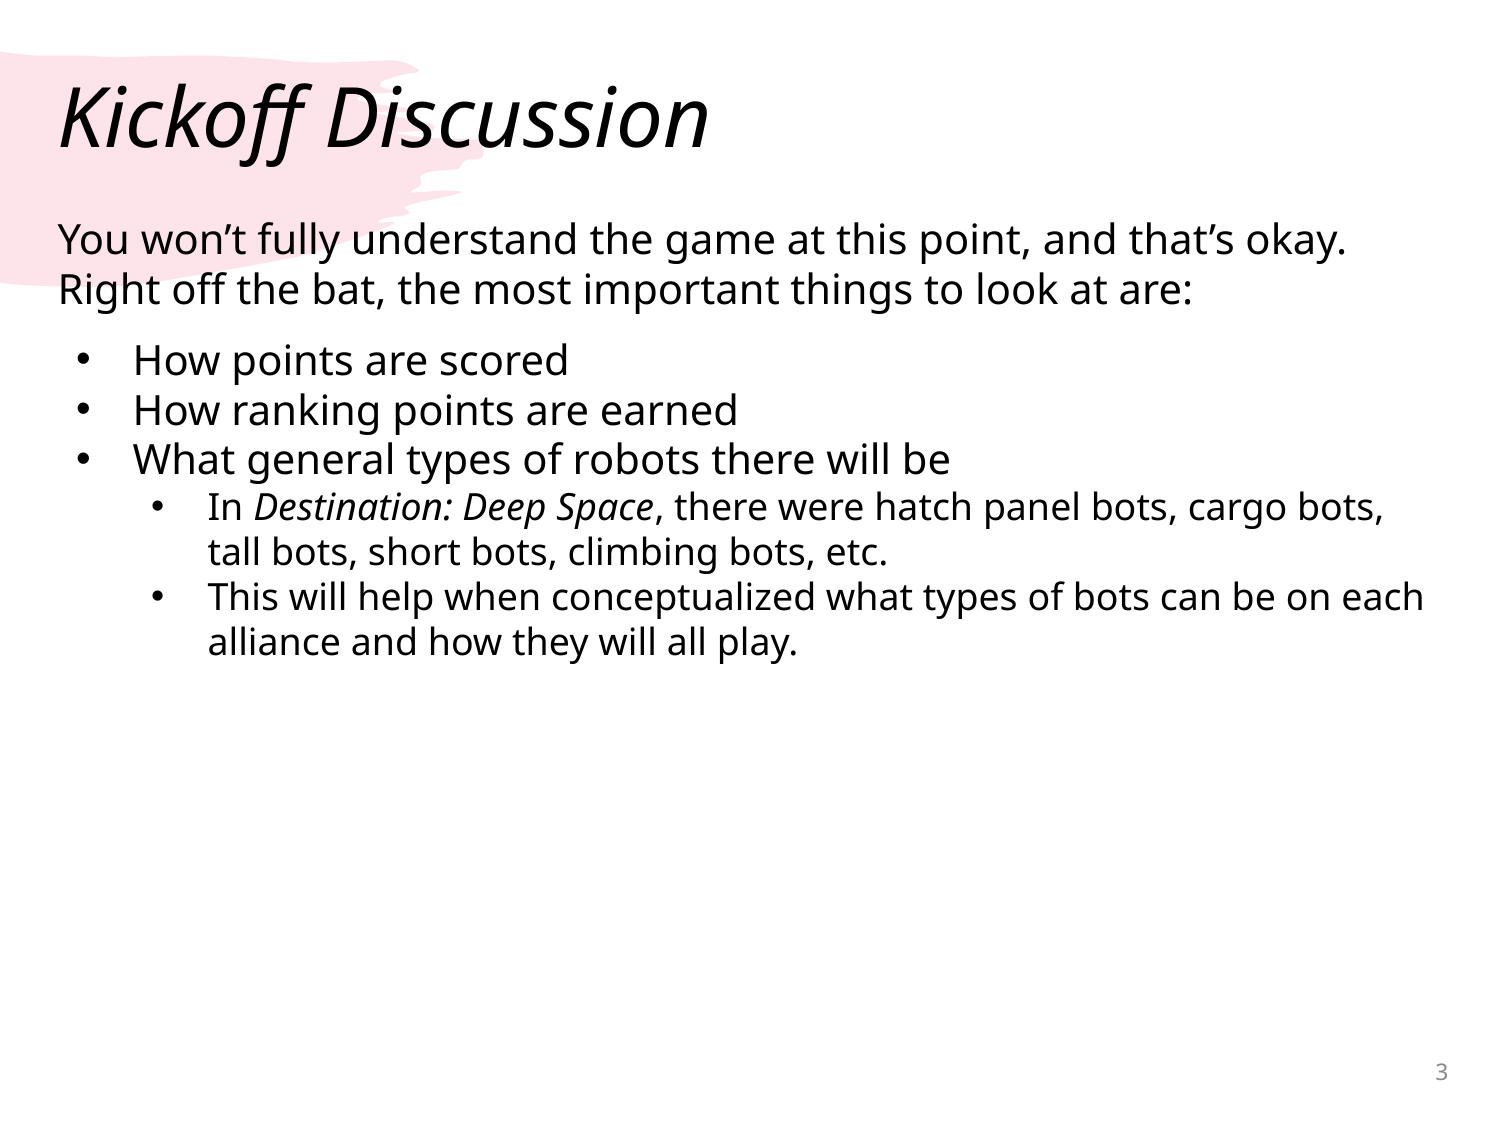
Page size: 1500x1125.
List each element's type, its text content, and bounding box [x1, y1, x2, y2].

slide_number ‹#› [1378, 1042, 1464, 1103]
list You won’t fully understand the game at this point, and that’s okay. Right off the bat, the most important things to look at are: How points are scored How ranking points are earned What general types of robots there will be In Destination: Deep Space, there were hatch panel bots, cargo bots, tall bots, short bots, climbing bots, etc. This will help when conceptualized what types of bots can be on each alliance and how they will all play. [42, 204, 1464, 1030]
title Kickoff Discussion [42, 59, 1464, 182]
